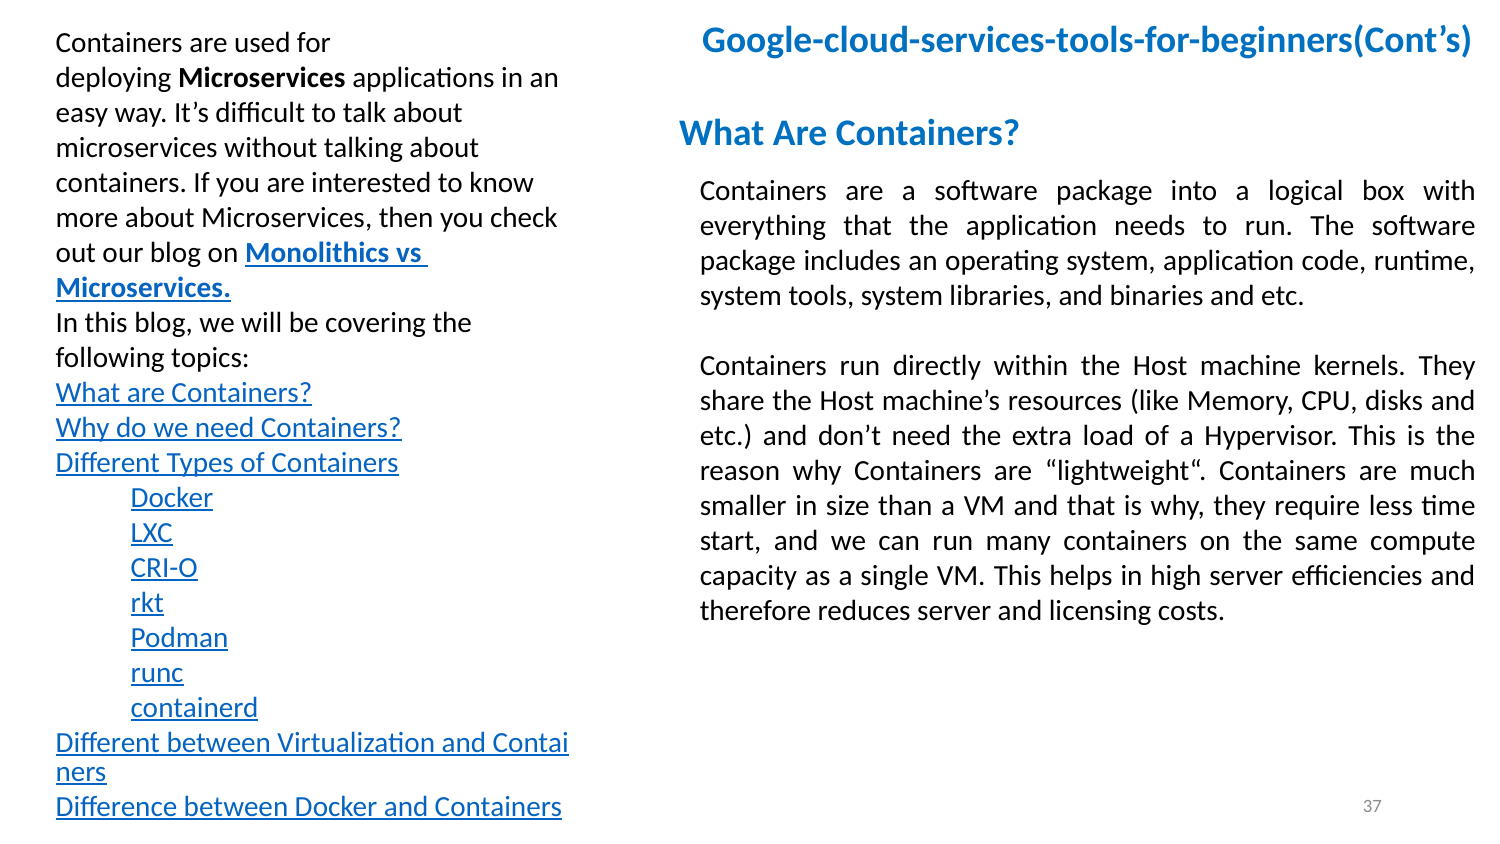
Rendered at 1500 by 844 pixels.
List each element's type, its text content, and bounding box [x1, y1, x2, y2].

slide_number 37 [1059, 782, 1397, 827]
text_box Containers are a software package into a logical box with everything that the application needs to run. The software package includes an operating system, application code, runtime, system tools, system libraries, and binaries and etc. Containers run directly within the Host machine kernels. They share the Host machine’s resources (like Memory, CPU, disks and etc.) and don’t need the extra load of a Hypervisor. This is the reason why Containers are “lightweight“. Containers are much smaller in size than a VM and that is why, they require less time start, and we can run many containers on the same compute capacity as a single VM. This helps in high server efficiencies and therefore reduces server and licensing costs. [685, 163, 1491, 634]
text_box Containers are used for deploying Microservices applications in an easy way. It’s difficult to talk about microservices without talking about containers. If you are interested to know more about Microservices, then you check out our blog on Monolithics vs Microservices. In this blog, we will be covering the following topics: What are Containers? Why do we need Containers? Different Types of Containers Docker LXC CRI-O rkt Podman runc containerd Different between Virtualization and Containers Difference between Docker and Containers [40, 16, 589, 801]
text_box What Are Containers? [664, 100, 1036, 161]
text_box Google-cloud-services-tools-for-beginners(Cont’s) [687, 7, 1489, 67]
